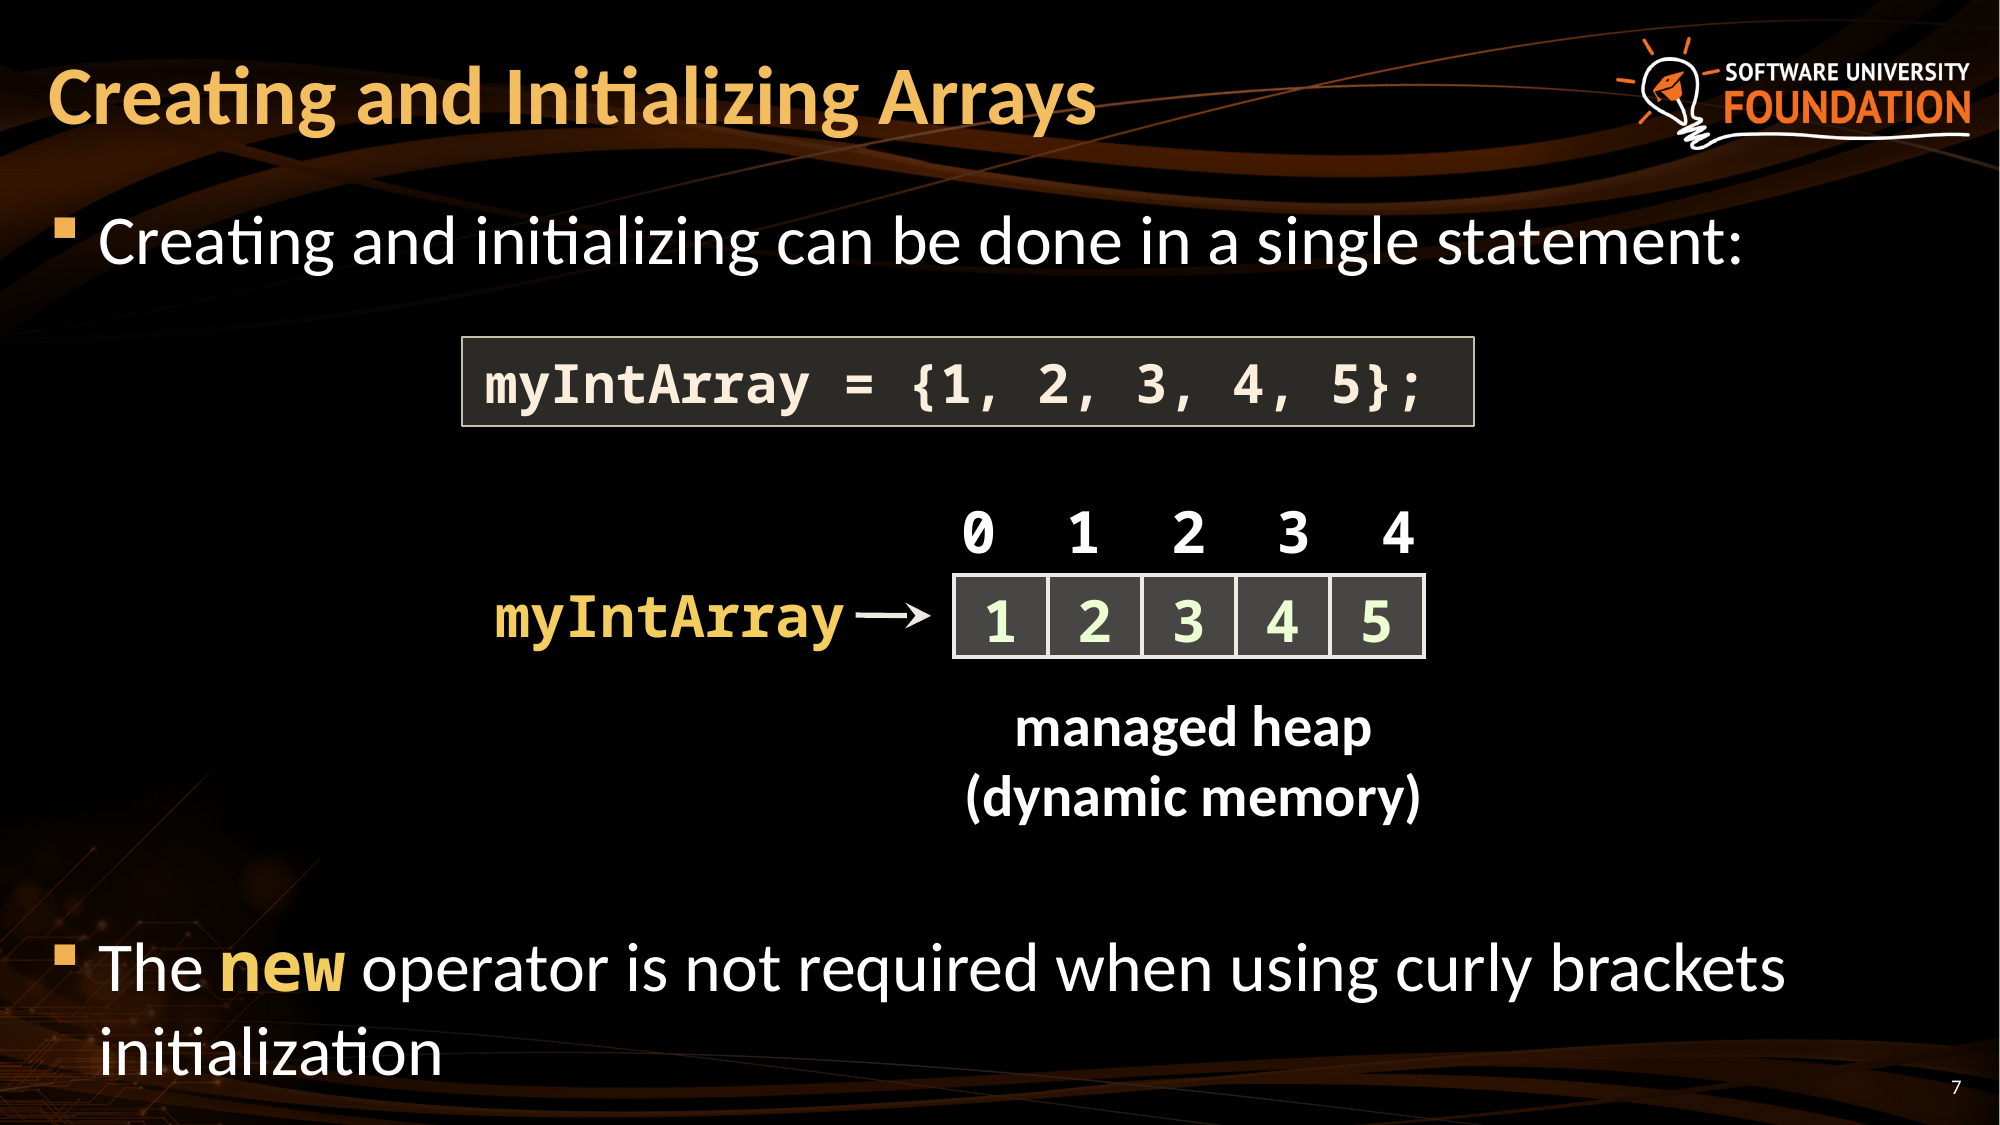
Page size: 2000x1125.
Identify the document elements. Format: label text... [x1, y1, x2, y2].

table_header 3 [1144, 577, 1234, 655]
table_header 5 [1332, 577, 1422, 655]
table_header 4 [1238, 577, 1328, 655]
text_box 0 1 2 3 4 [946, 487, 1432, 573]
text_box myIntArray = {1, 2, 3, 4, 5}; [462, 337, 1475, 426]
table_header 2 [1050, 577, 1140, 655]
slide_number 7 [1897, 1070, 1968, 1103]
table_header 1 [956, 577, 1046, 655]
text_box [910, 605, 932, 626]
list Creating and initializing can be done in a single statement: The new operator is not required when using curly brackets initialization [31, 188, 1968, 1103]
picture [0, 0, 2000, 1125]
title Creating and Initializing Arrays [30, 6, 1602, 189]
text_box myIntArray [480, 572, 861, 657]
text_box managed heap (dynamic memory) [949, 680, 1438, 836]
